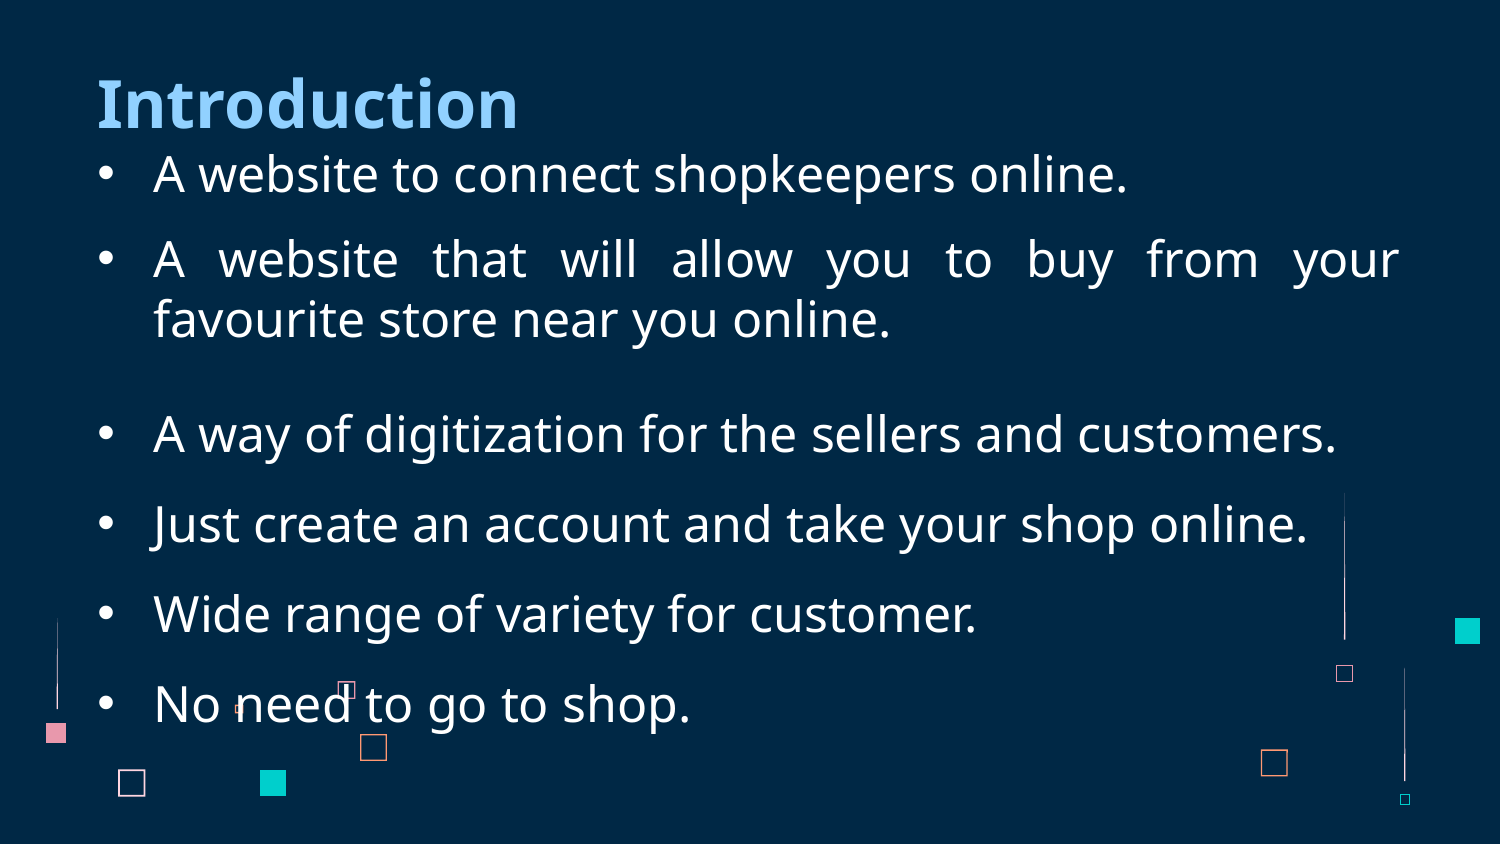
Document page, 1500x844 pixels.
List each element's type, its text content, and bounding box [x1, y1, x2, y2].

text_box Introduction A website to connect shopkeepers online. A website that will allow you to buy from your favourite store near you online. A way of digitization for the sellers and customers. Just create an account and take your shop online. Wide range of variety for customer. No need to go to shop. [82, 54, 1417, 844]
